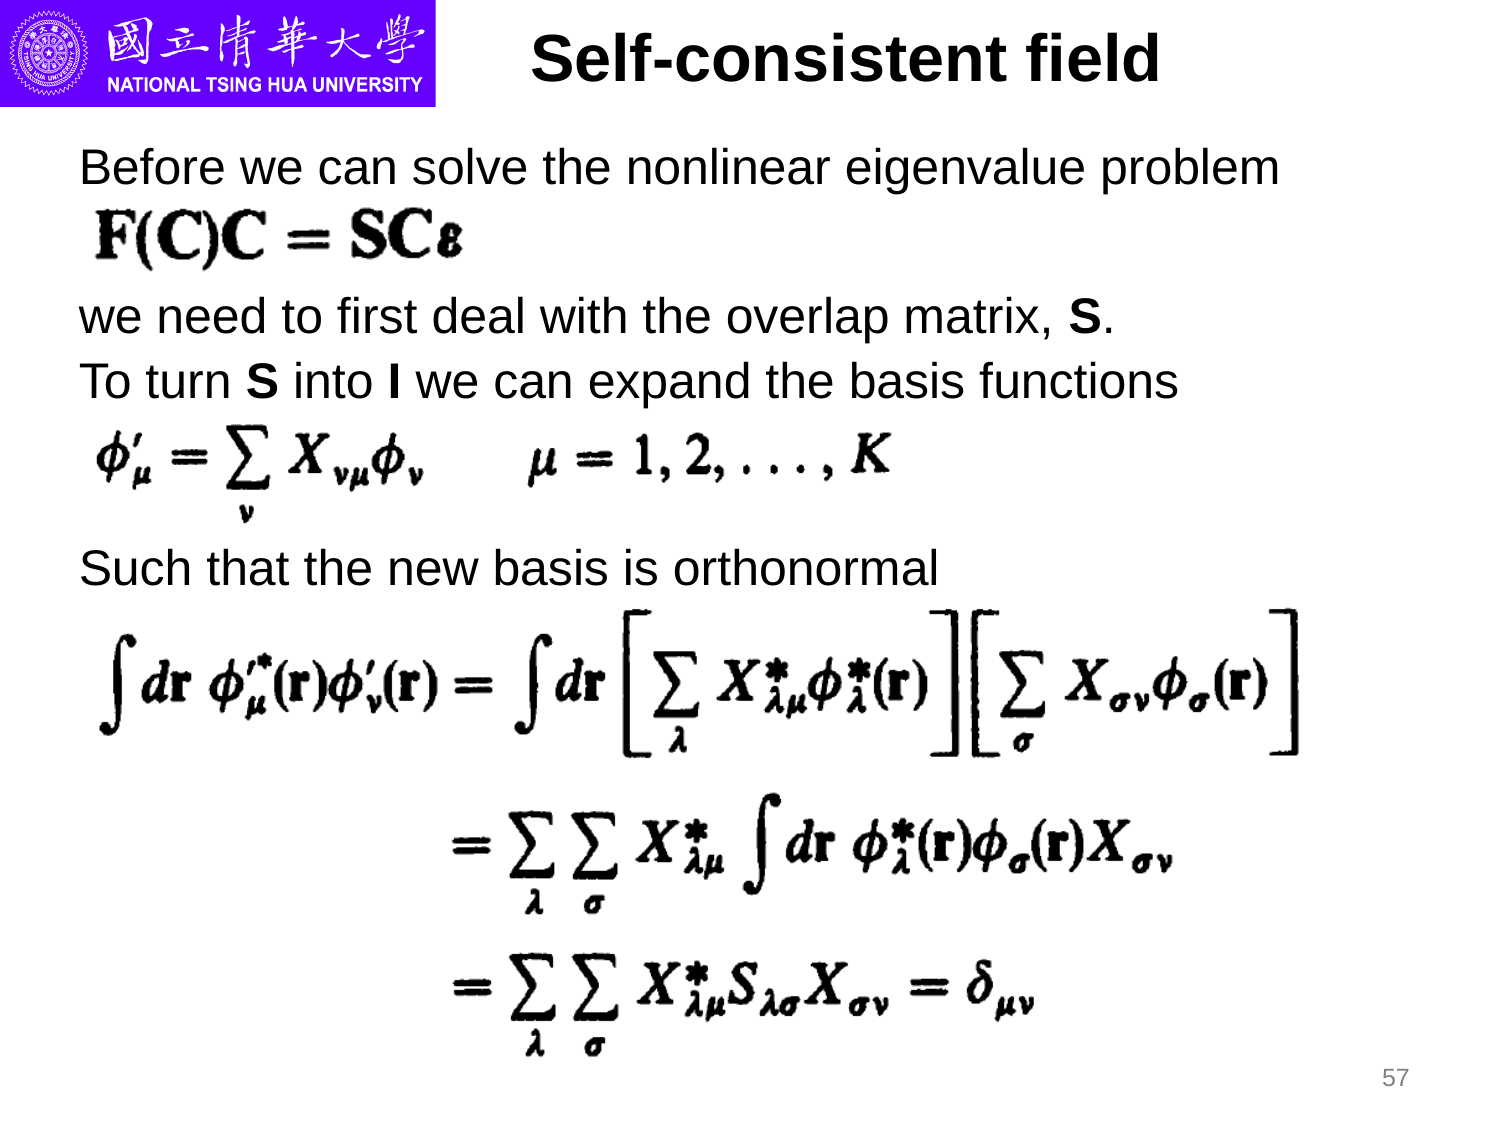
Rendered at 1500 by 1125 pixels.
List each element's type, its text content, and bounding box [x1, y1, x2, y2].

picture [91, 202, 466, 277]
title Self-consistent field [515, 0, 1425, 107]
slide_number 57 [1308, 1050, 1425, 1103]
text_box Before we can solve the nonlinear eigenvalue problem [64, 127, 1425, 203]
text_box To turn S into I we can expand the basis functions [64, 341, 1425, 416]
picture [0, 0, 436, 107]
text_box we need to first deal with the overlap matrix, S. [64, 275, 1425, 341]
picture [91, 416, 900, 529]
text_box Such that the new basis is orthonormal [64, 528, 1425, 603]
picture [91, 603, 1309, 1067]
